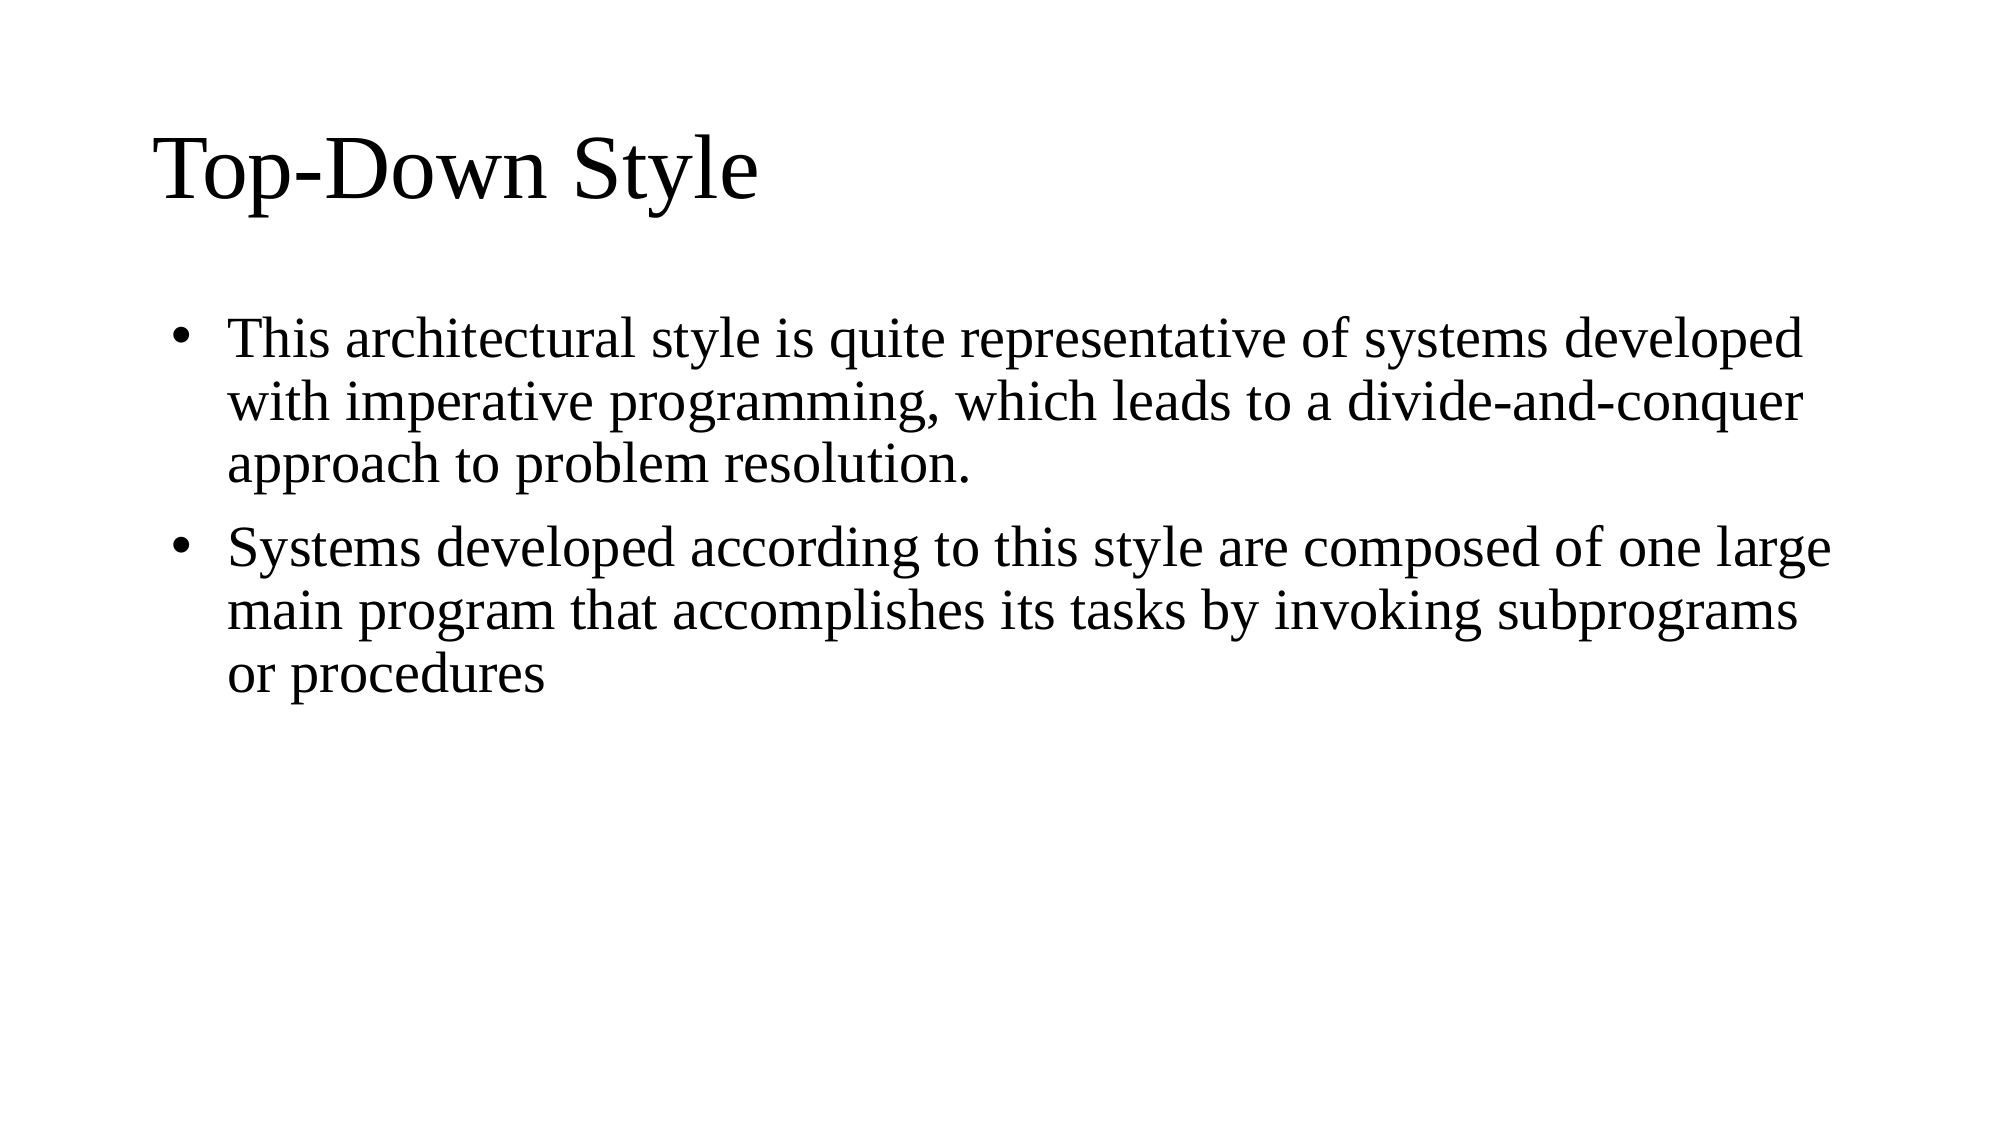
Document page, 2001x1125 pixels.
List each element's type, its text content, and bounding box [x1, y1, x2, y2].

title Top-Down Style [137, 59, 1863, 278]
list This architectural style is quite representative of systems developed with imperative programming, which leads to a divide-and-conquer approach to problem resolution. Systems developed according to this style are composed of one large main program that accomplishes its tasks by invoking subprograms or procedures [137, 299, 1863, 1014]
